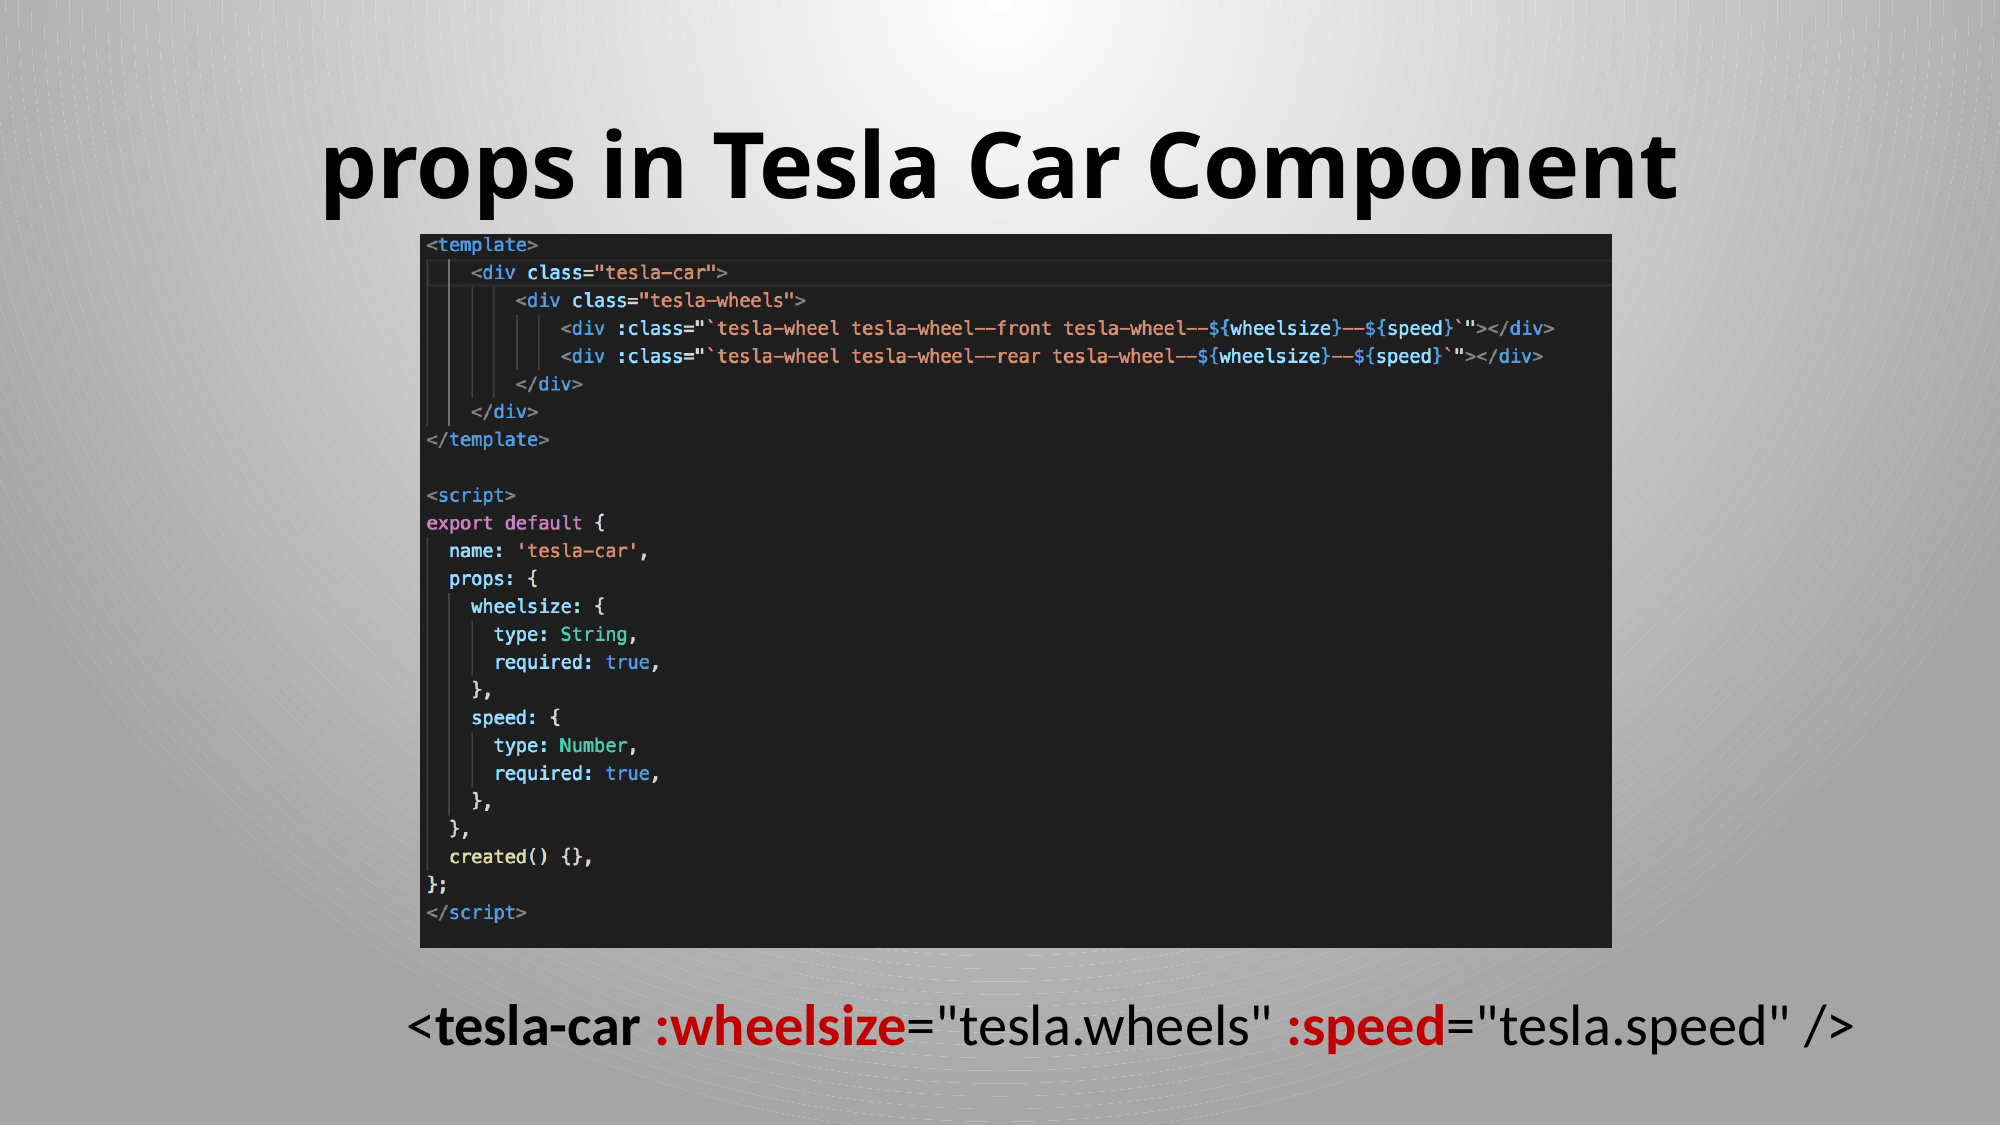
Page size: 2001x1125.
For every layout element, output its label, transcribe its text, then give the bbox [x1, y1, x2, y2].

text_box <tesla-car :wheelsize="tesla.wheels" :speed="tesla.speed" /> [391, 979, 1929, 1065]
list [420, 234, 1612, 949]
title props in Tesla Car Component [137, 59, 1863, 278]
